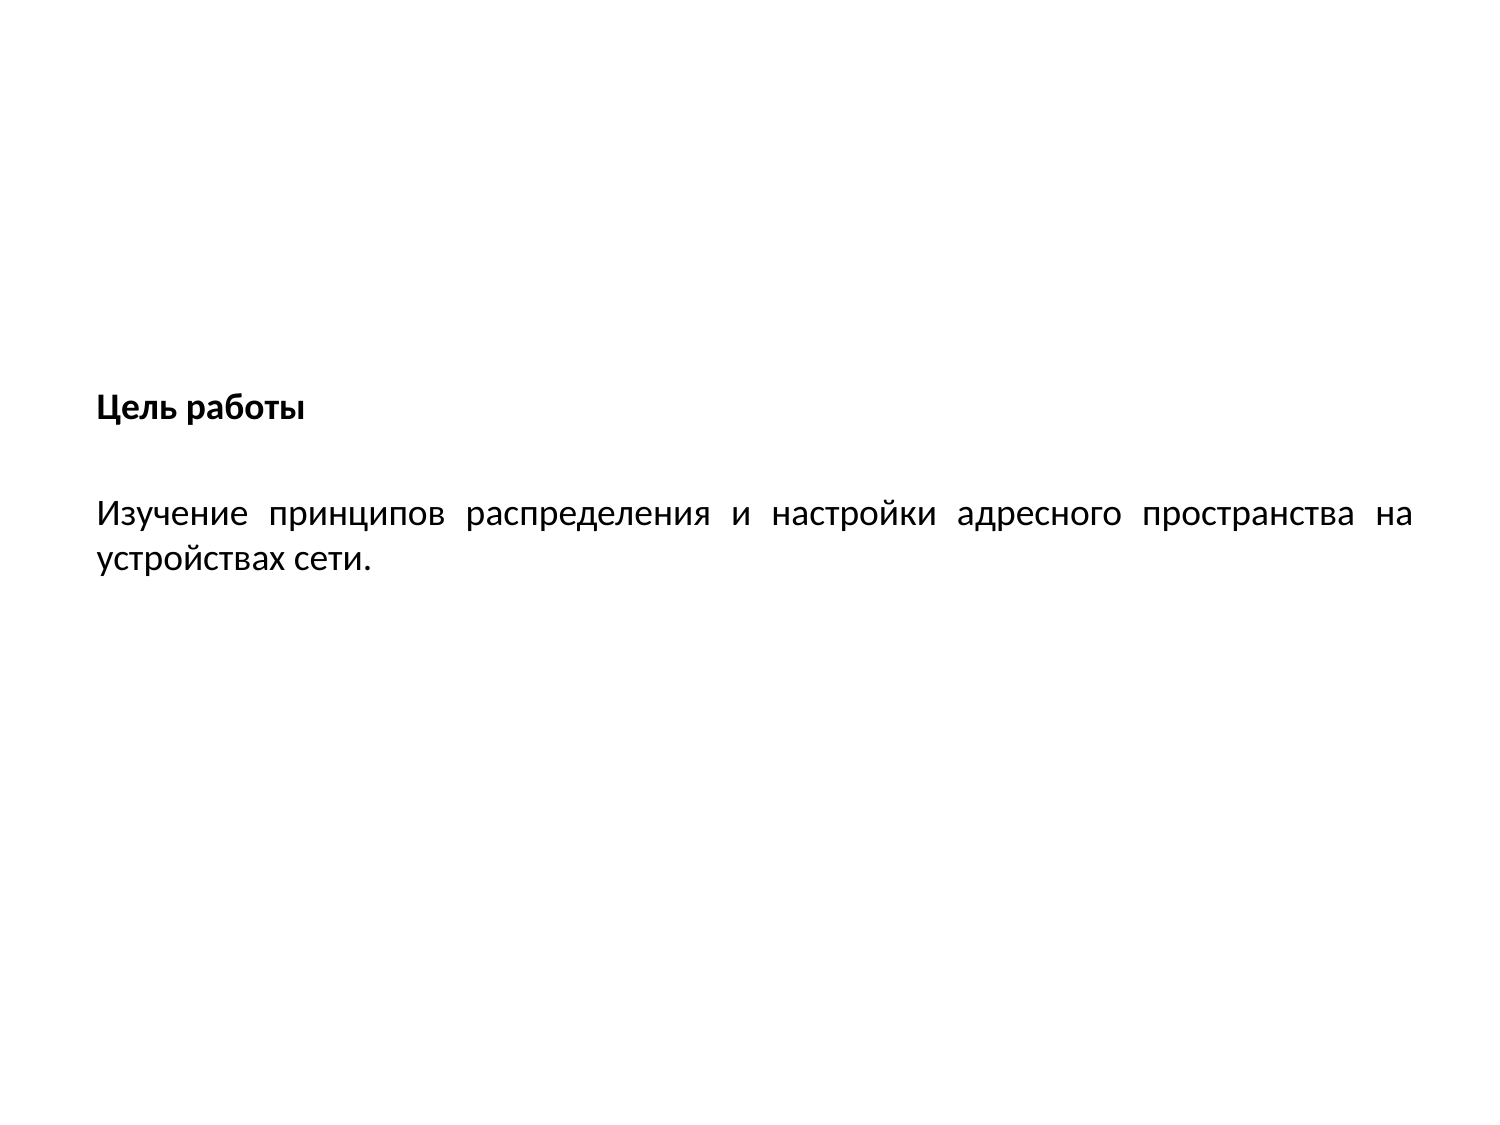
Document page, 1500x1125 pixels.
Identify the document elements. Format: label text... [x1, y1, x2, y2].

text_box Изучение принципов распределения и настройки адресного пространства на устройствах сети. [81, 480, 1430, 586]
text_box Цель работы [81, 374, 399, 435]
